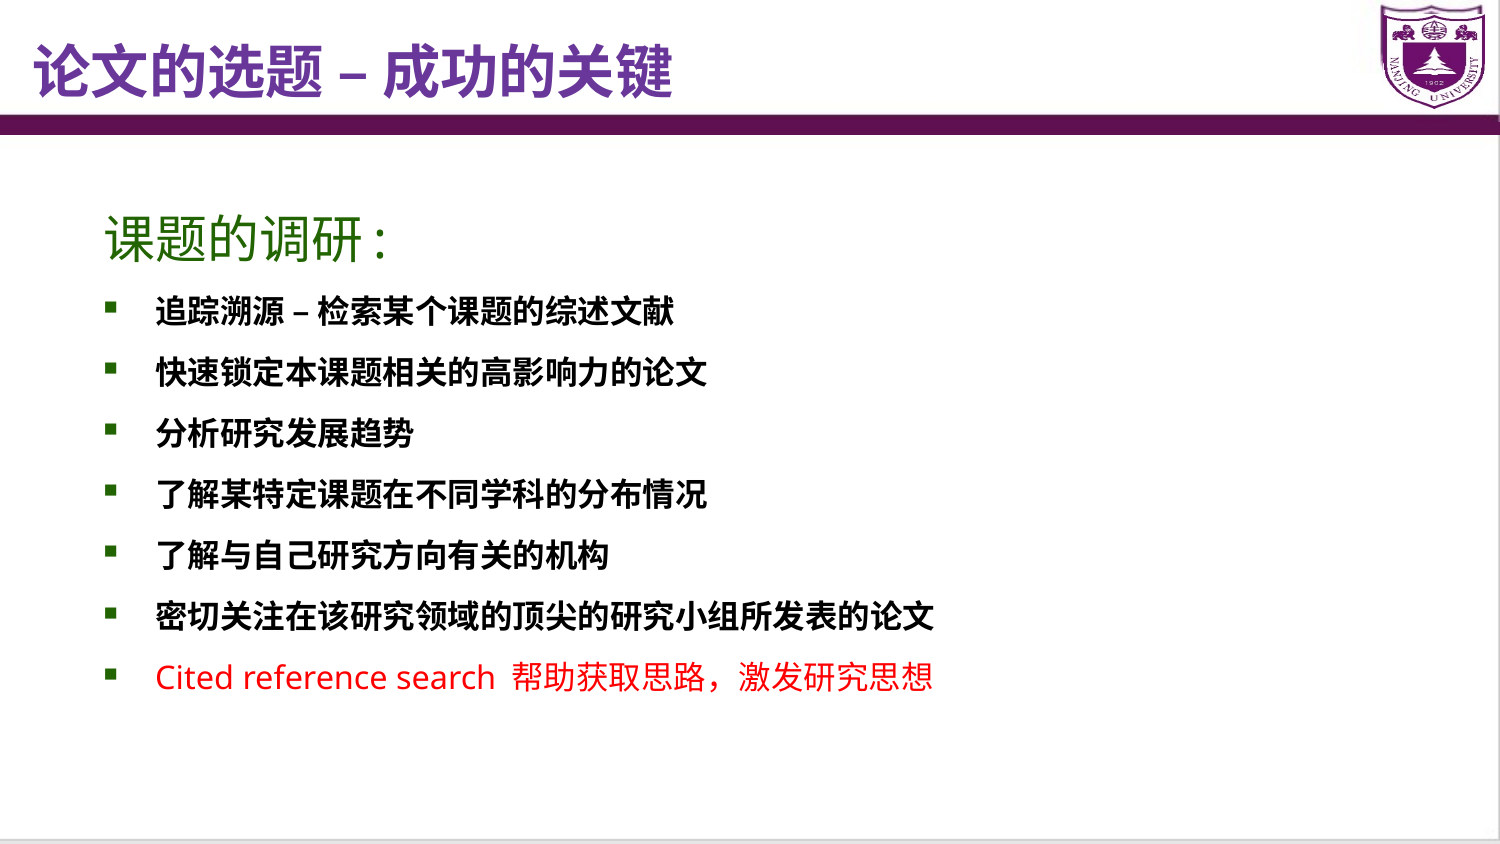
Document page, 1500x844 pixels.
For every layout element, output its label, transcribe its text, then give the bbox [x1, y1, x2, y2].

picture [0, 135, 1500, 844]
list 课题的调研: 追踪溯源 – 检索某个课题的综述文献 快速锁定本课题相关的高影响力的论文 分析研究发展趋势 了解某特定课题在不同学科的分布情况 了解与自己研究方向有关的机构 密切关注在该研究领域的顶尖的研究小组所发表的论文 Cited reference search 帮助获取思路，激发研究思想 [88, 173, 1426, 709]
picture [0, 0, 1500, 122]
title 论文的选题 – 成功的关键 [17, 20, 1339, 120]
